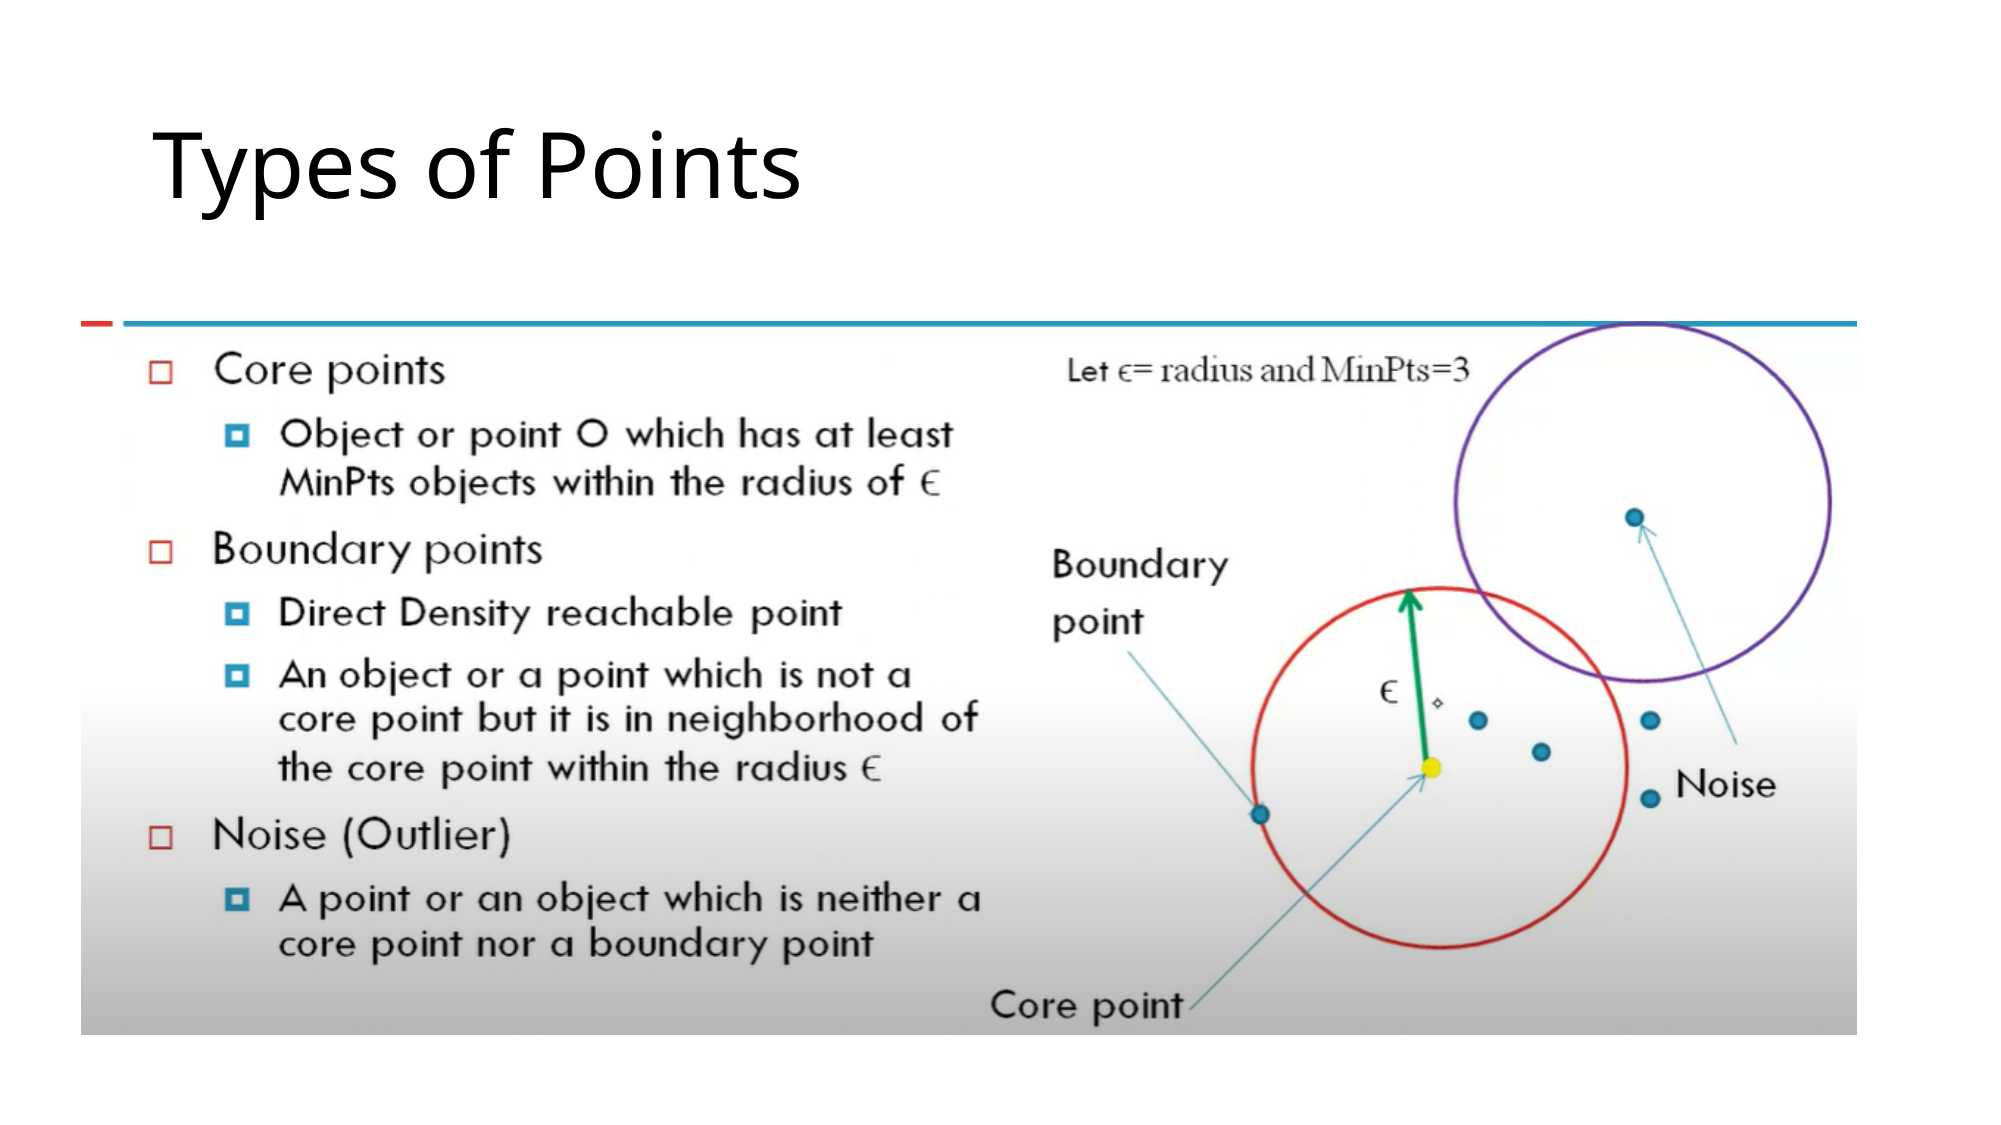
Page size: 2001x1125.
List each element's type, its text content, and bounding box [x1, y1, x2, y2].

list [81, 321, 1857, 1035]
title Types of Points [137, 59, 1863, 278]
